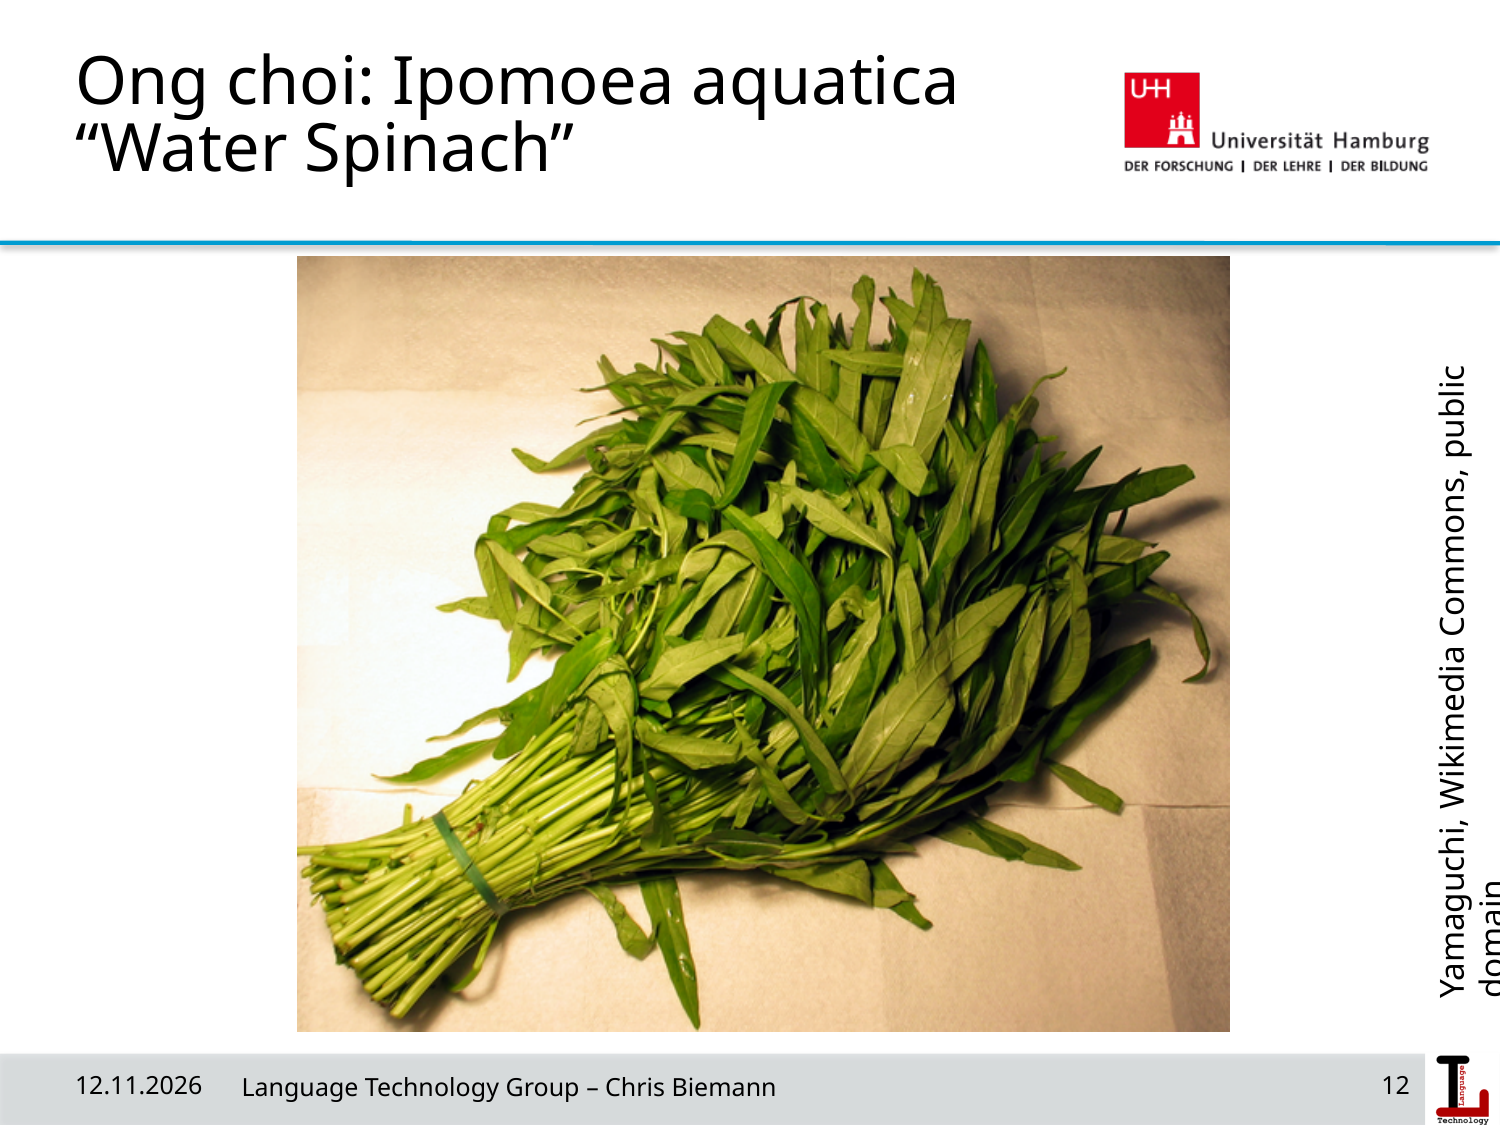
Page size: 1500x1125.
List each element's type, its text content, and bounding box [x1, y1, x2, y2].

list Ong choi: Ipomoea aquatica “Water Spinach” [75, 51, 1042, 180]
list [297, 256, 1230, 1032]
picture [1425, 1052, 1500, 1125]
slide_number 12 [1196, 1056, 1425, 1117]
text_box 18/06/19 [74, 1056, 224, 1117]
text_box Yamaguchi, Wikimedia Commons, public domain [1423, 263, 1500, 1014]
text_box Language Technology Group – Chris Biemann [235, 1056, 978, 1117]
